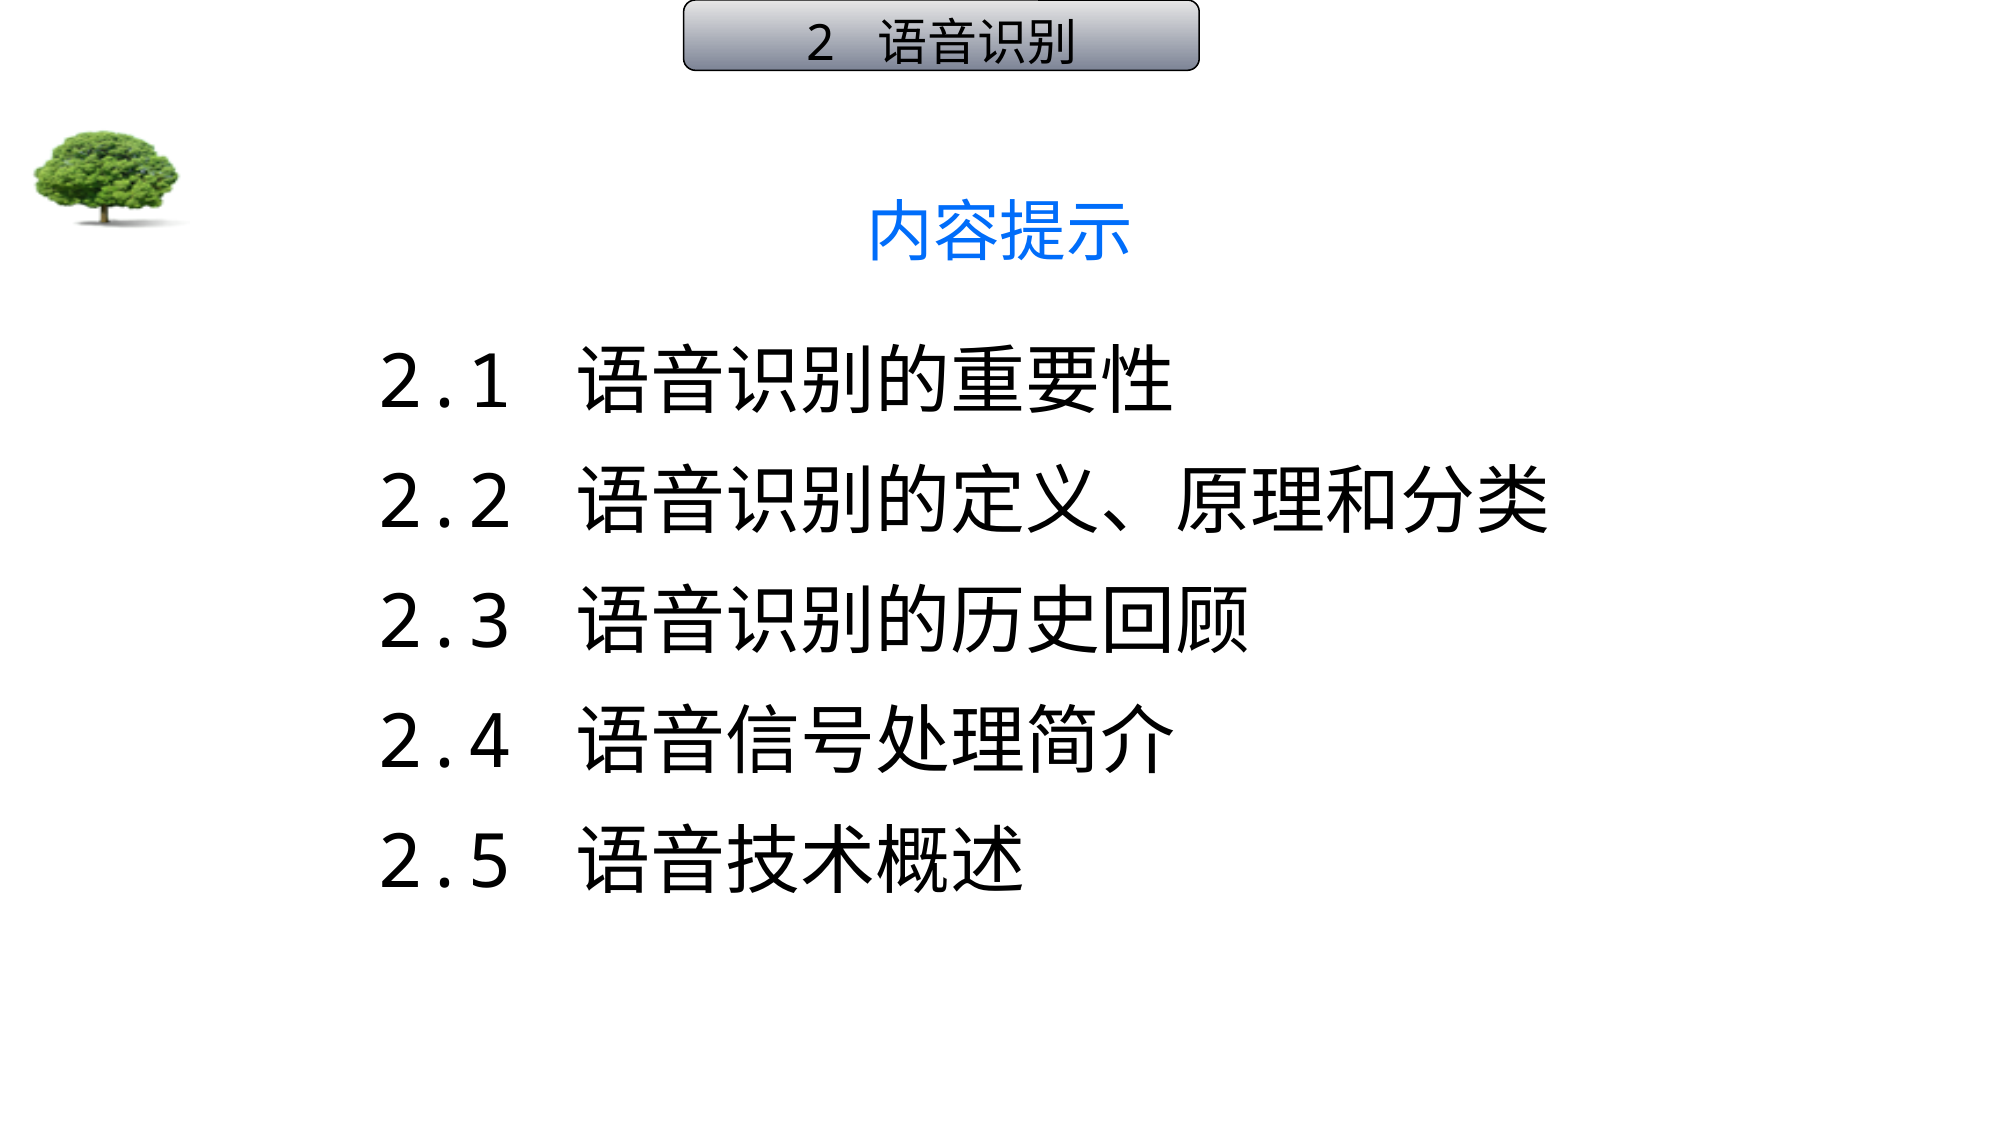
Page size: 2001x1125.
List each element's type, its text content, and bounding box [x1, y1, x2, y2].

text_box 2 语音识别 [683, 0, 1206, 71]
picture [23, 117, 137, 233]
title 内容提示 [137, 59, 1863, 278]
text_box 2.1 语音识别的重要性 2.2 语音识别的定义、原理和分类 2.3 语音识别的历史回顾 2.4 语音信号处理简介 2.5 语音技术概述 [362, 324, 1638, 1000]
